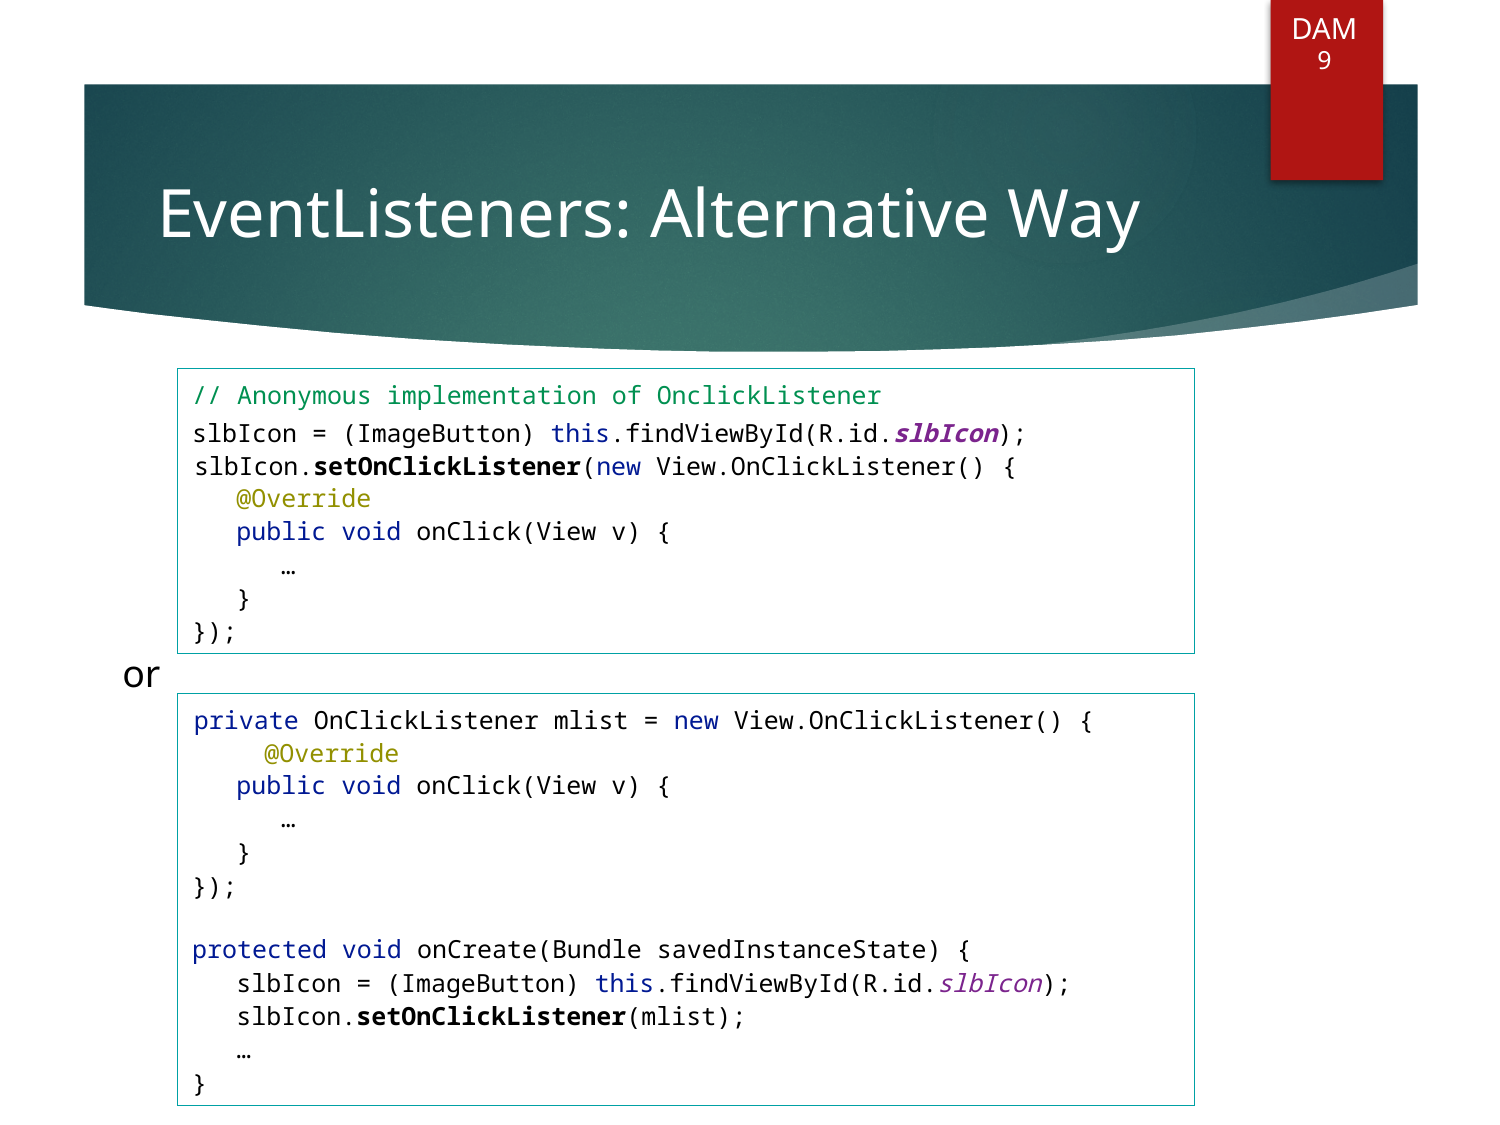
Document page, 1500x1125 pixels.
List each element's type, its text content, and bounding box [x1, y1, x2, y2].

text_box private OnClickListener mlist = new View.OnClickListener() { @Override public void onClick(View v) { … } }); protected void onCreate(Bundle savedInstanceState) { slbIcon = (ImageButton) this.findViewById(R.id.slbIcon); slbIcon.setOnClickListener(mlist); … } [177, 693, 1195, 1106]
text_box // Anonymous implementation of OnclickListener slbIcon = (ImageButton) this.findViewById(R.id.slbIcon); slbIcon.setOnClickListener(new View.OnClickListener() { @Override public void onClick(View v) { … } }); [177, 368, 1195, 654]
slide_number DAM 9 [1259, 1, 1390, 87]
title EventListeners: Alternative Way [142, 152, 1183, 269]
text_box or [107, 642, 176, 703]
